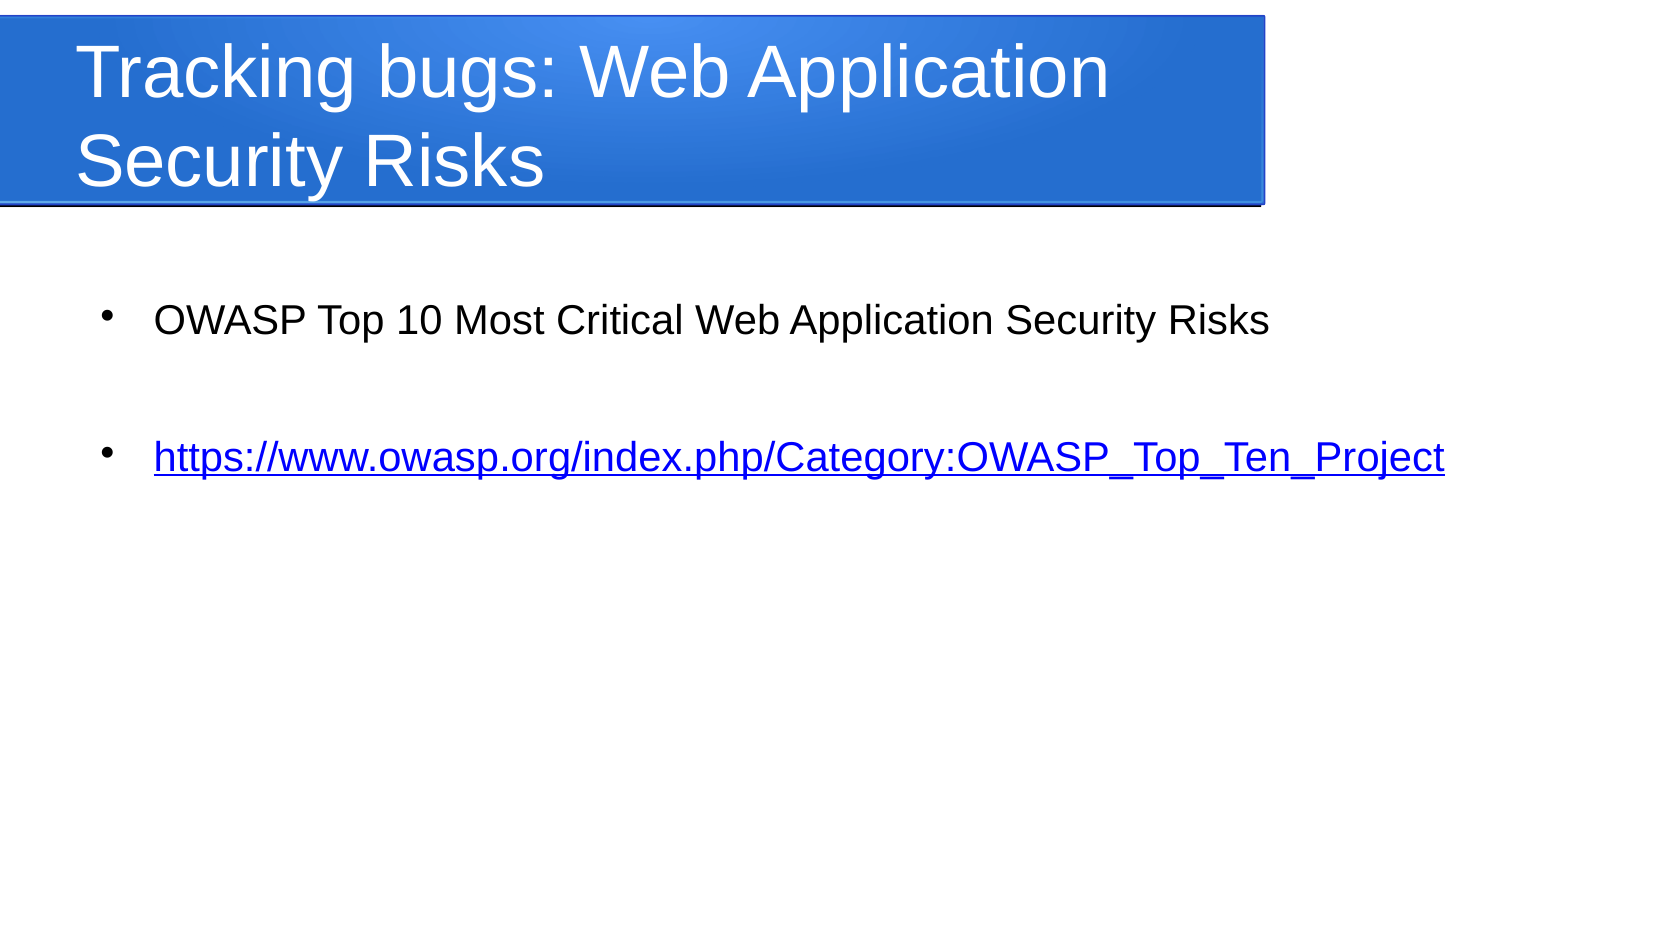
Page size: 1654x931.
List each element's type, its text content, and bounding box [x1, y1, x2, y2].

picture [0, 13, 1269, 211]
text_box Tracking bugs: Web Application Security Risks [74, 23, 1227, 202]
text_box OWASP Top 10 Most Critical Web Application Security Risks https://www.owasp.org/index.php/Category:OWASP_Top_Ten_Project [82, 224, 1571, 764]
